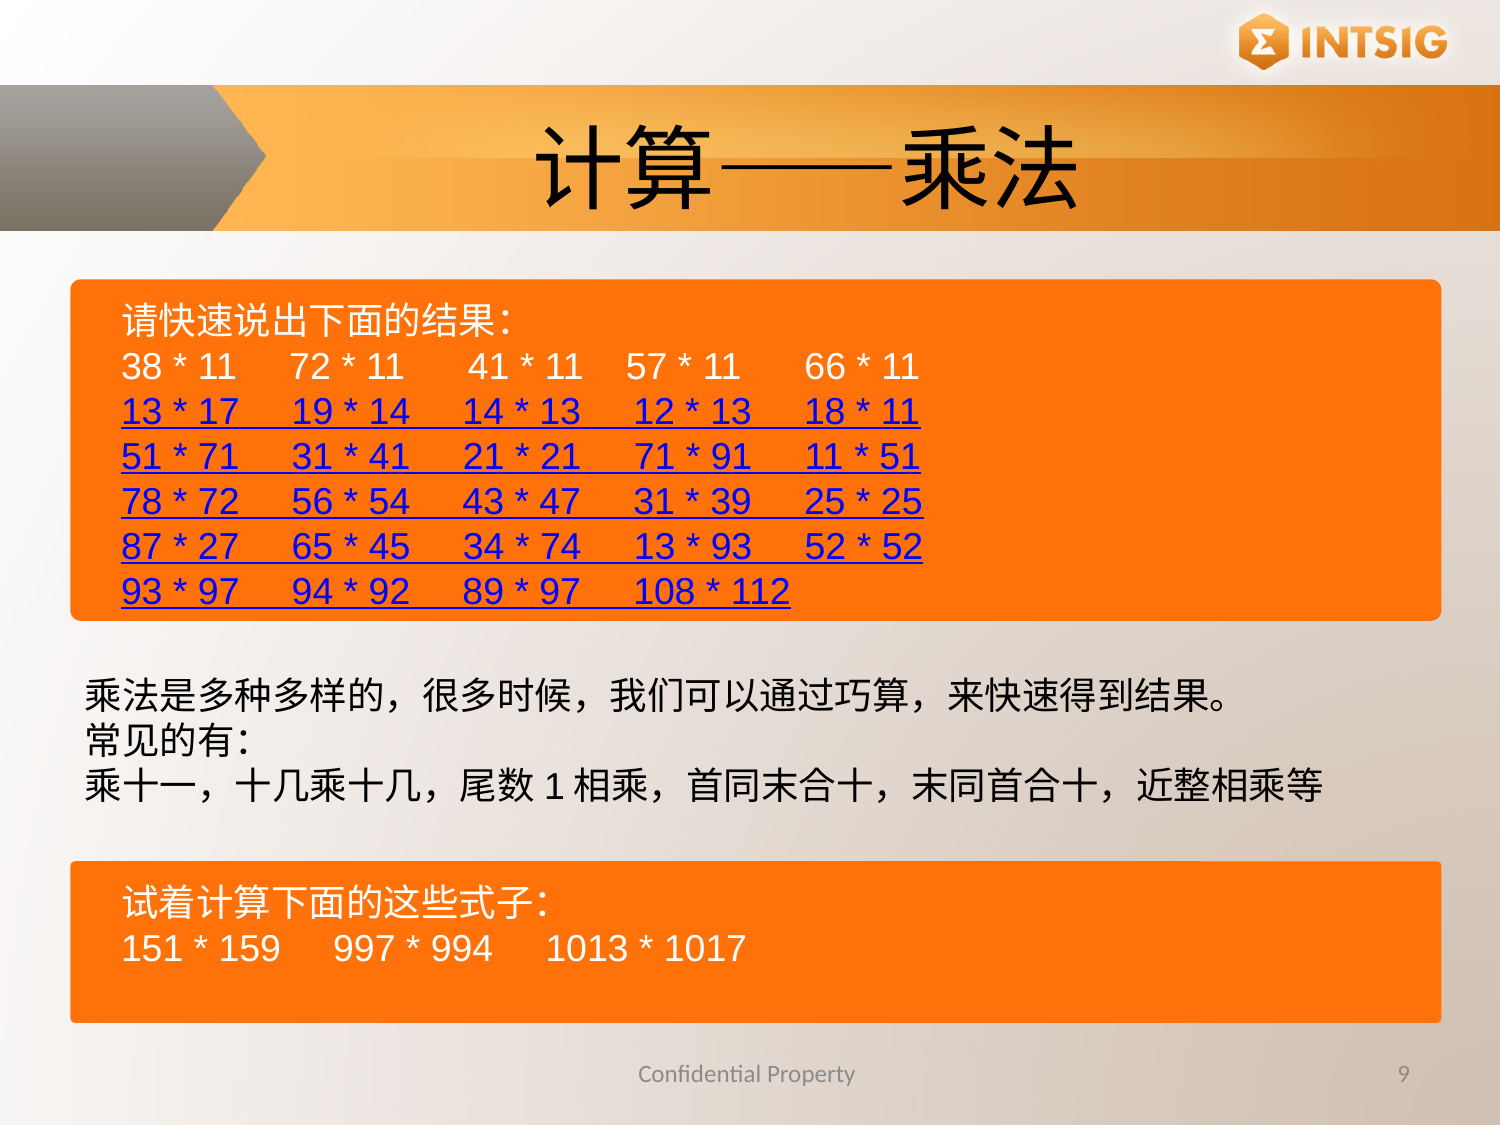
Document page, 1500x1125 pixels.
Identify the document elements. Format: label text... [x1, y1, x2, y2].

text_box 乘法是多种多样的，很多时候，我们可以通过巧算，来快速得到结果。 常见的有： 乘十一，十几乘十几，尾数1相乘，首同末合十，末同首合十，近整相乘等 [70, 664, 1425, 815]
text_box 请快速说出下面的结果： 38 * 11 72 * 11 41 * 11 57 * 11 66 * 11 13 * 17 19 * 14 14 * 13 12 * 13 18 * 11 51 * 71 31 * 41 21 * 21 71 * 91 11 * 51 78 * 72 56 * 54 43 * 47 31 * 39 25 * 25 87 * 27 65 * 45 34 * 74 13 * 93 52 * 52 93 * 97 94 * 92 89 * 97 108 * 112 [106, 289, 1411, 620]
text_box [68, 859, 1444, 1025]
text_box 计算——乘法 [277, 103, 1338, 229]
picture [0, 0, 1500, 1125]
slide_number 9 [1074, 1042, 1425, 1103]
text_box 试着计算下面的这些式子： 151 * 159 997 * 994 1013 * 1017 [106, 871, 1411, 977]
footer Confidential Property [512, 1042, 988, 1103]
text_box [68, 277, 1444, 623]
